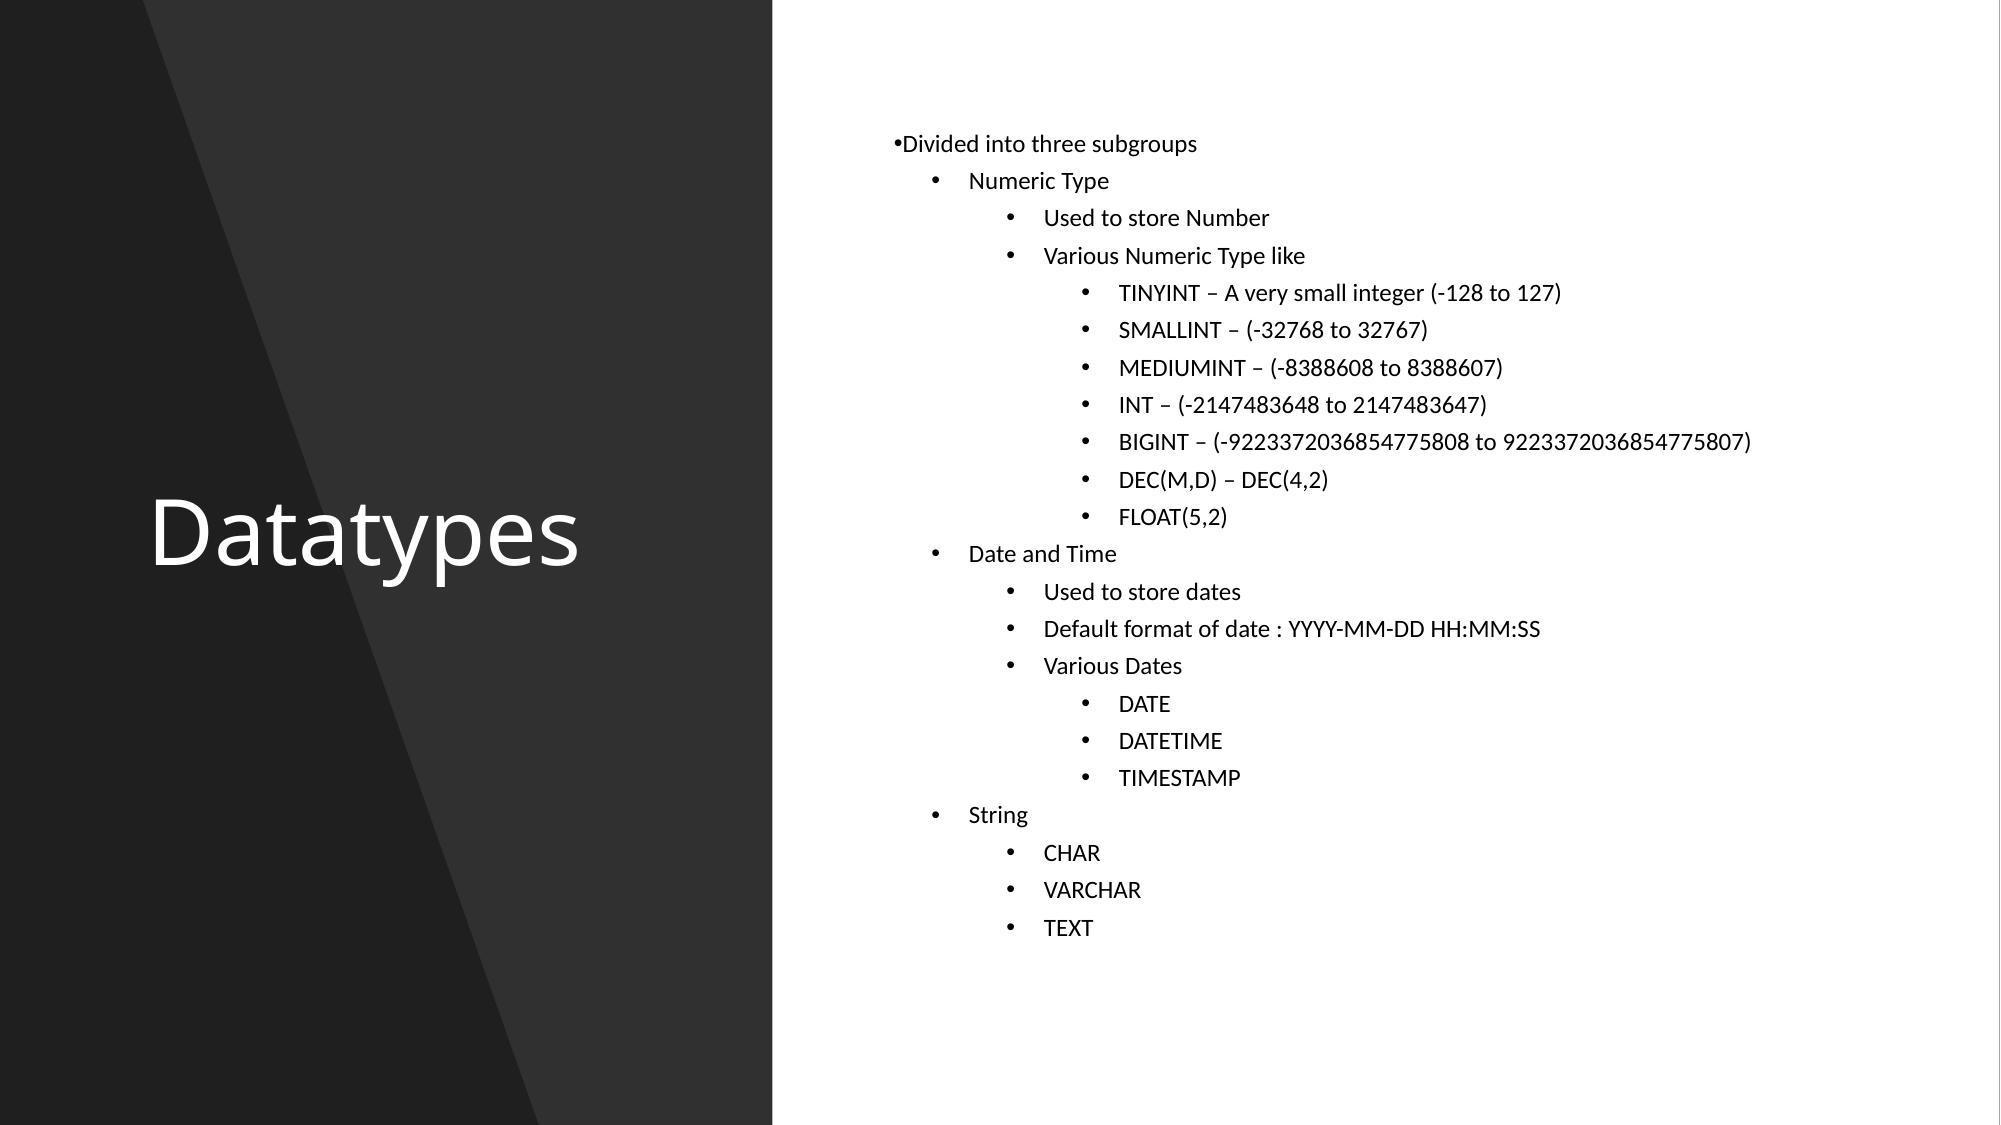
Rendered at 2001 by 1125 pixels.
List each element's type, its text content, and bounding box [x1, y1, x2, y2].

subtitle Divided into three subgroups Numeric Type Used to store Number Various Numeric Type like TINYINT – A very small integer (-128 to 127) SMALLINT – (-32768 to 32767) MEDIUMINT – (-8388608 to 8388607) INT – (-2147483648 to 2147483647) BIGINT – (-9223372036854775808 to 9223372036854775807) DEC(M,D) – DEC(4,2) FLOAT(5,2) Date and Time Used to store dates Default format of date : YYYY-MM-DD HH:MM:SS Various Dates DATE DATETIME TIMESTAMP String CHAR VARCHAR TEXT [878, 105, 1868, 967]
text_box [773, 0, 2000, 1125]
title Datatypes [131, 105, 671, 967]
text_box [145, 0, 773, 1125]
text_box [0, 0, 540, 1125]
